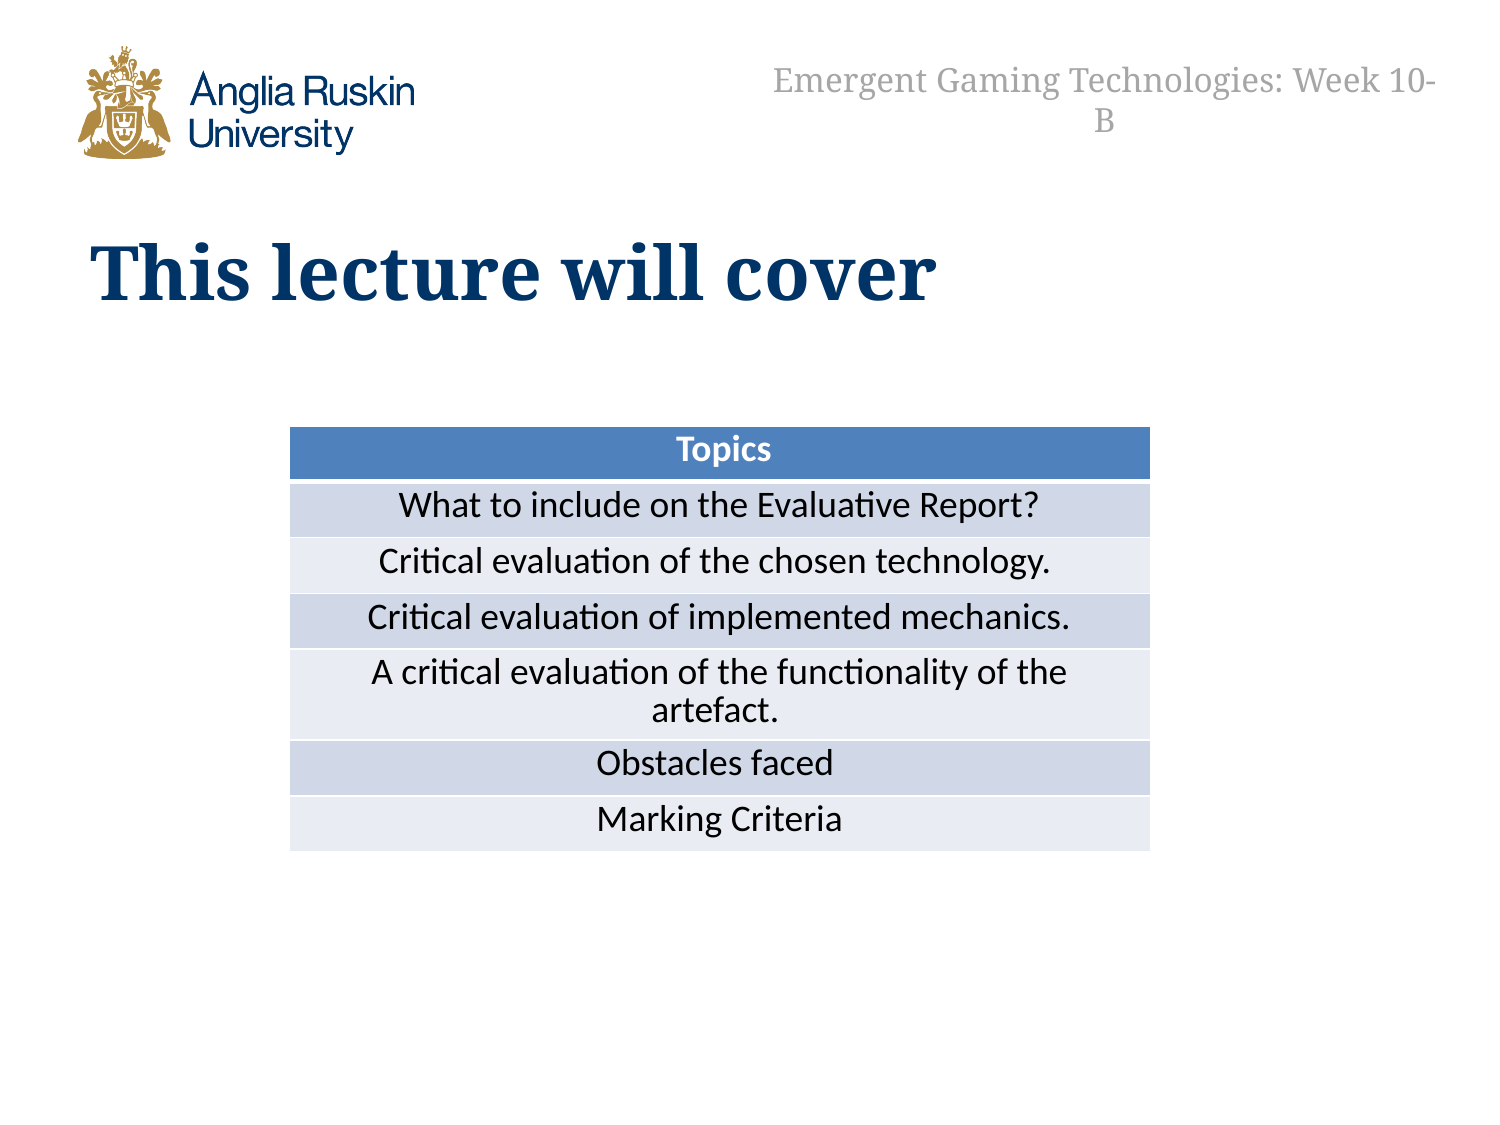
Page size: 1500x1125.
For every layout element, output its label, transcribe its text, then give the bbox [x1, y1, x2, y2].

table_cell A critical evaluation of the functionality of the artefact. [290, 650, 1150, 739]
table_cell Marking Criteria [290, 797, 1150, 851]
table_cell Obstacles faced [290, 741, 1150, 795]
title This lecture will cover [75, 176, 1425, 365]
table_cell What to include on the Evaluative Report? [290, 484, 1150, 537]
table_cell Critical evaluation of implemented mechanics. [290, 594, 1150, 648]
table_cell Critical evaluation of the chosen technology. [290, 538, 1150, 593]
picture [78, 46, 414, 159]
table_header Topics [290, 427, 1150, 479]
text_box Emergent Gaming Technologies: Week 10-B [754, 74, 1456, 124]
